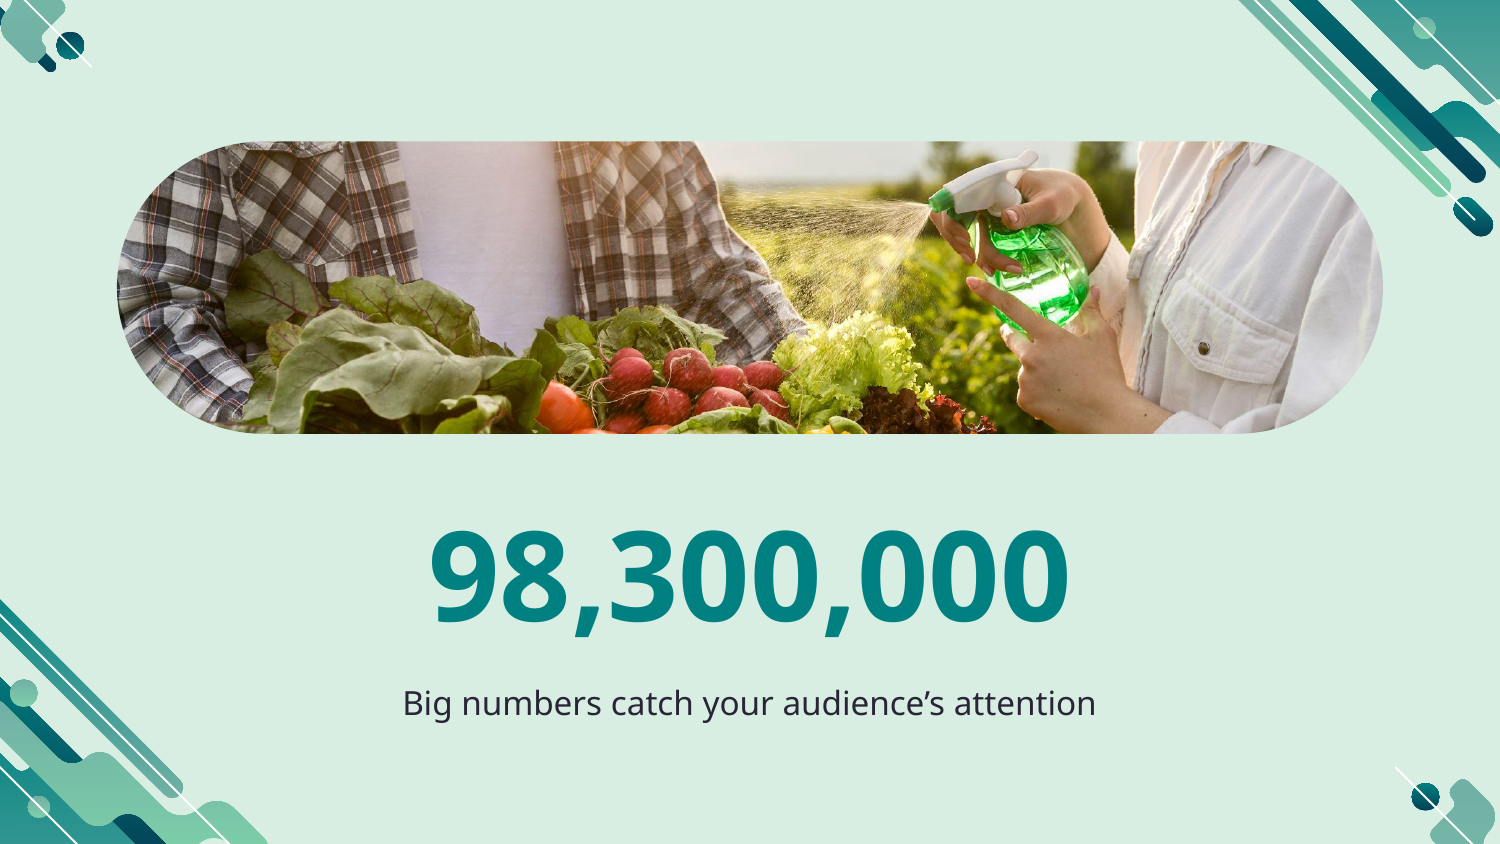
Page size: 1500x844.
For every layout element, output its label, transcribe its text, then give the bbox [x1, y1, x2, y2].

subtitle Big numbers catch your audience’s attention [210, 661, 1290, 743]
picture [116, 141, 1384, 435]
title 98,300,000 [210, 486, 1290, 661]
